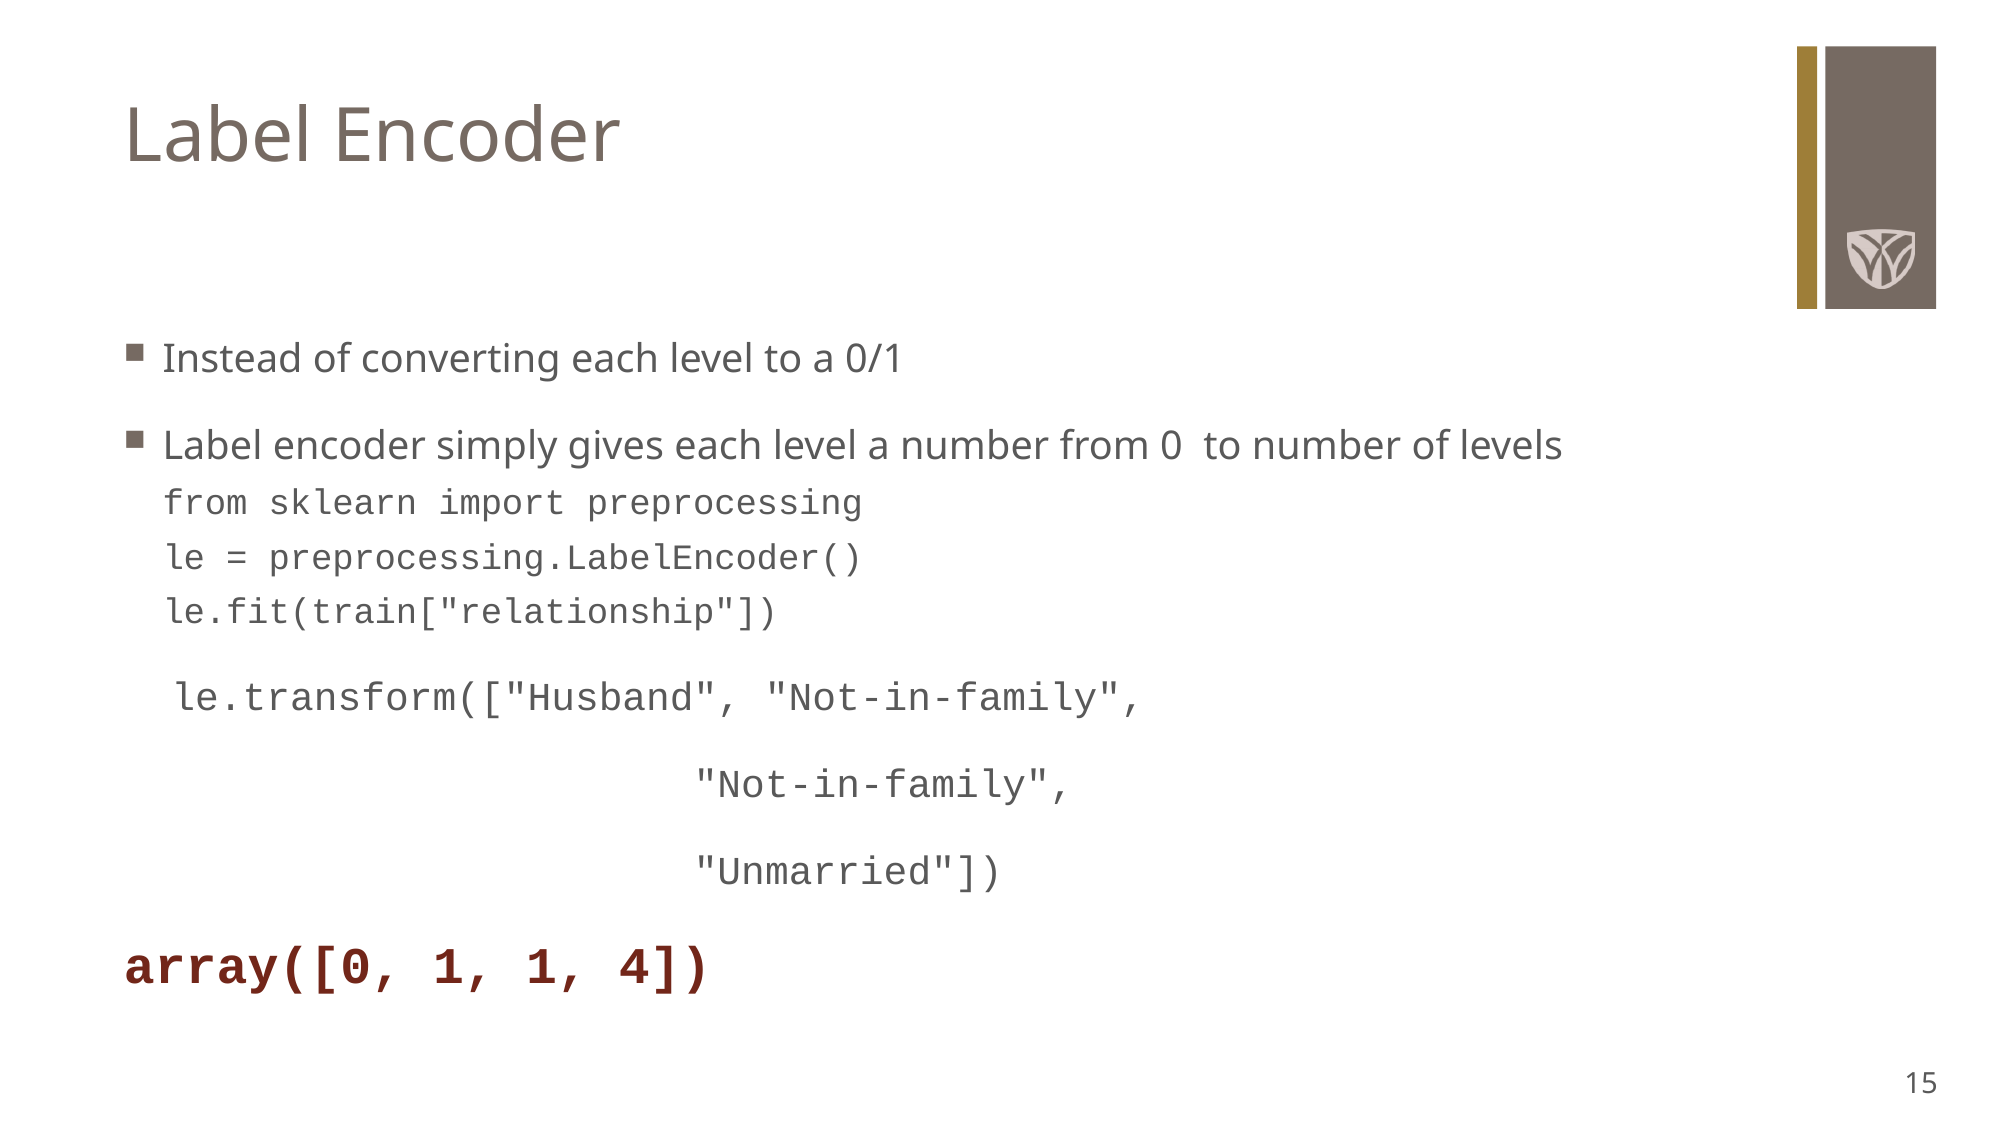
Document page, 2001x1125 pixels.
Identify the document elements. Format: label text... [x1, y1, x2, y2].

slide_number 15 [1831, 1054, 1953, 1115]
list Instead of converting each level to a 0/1 Label encoder simply gives each level a number from 0 to number of levels from sklearn import preprocessing le = preprocessing.LabelEncoder() le.fit(train["relationship"]) le.transform(["Husband", "Not-in-family", "Not-in-family", "Unmarried"]) array([0, 1, 1, 4]) [109, 324, 1953, 1005]
title Label Encoder [109, 79, 1762, 263]
